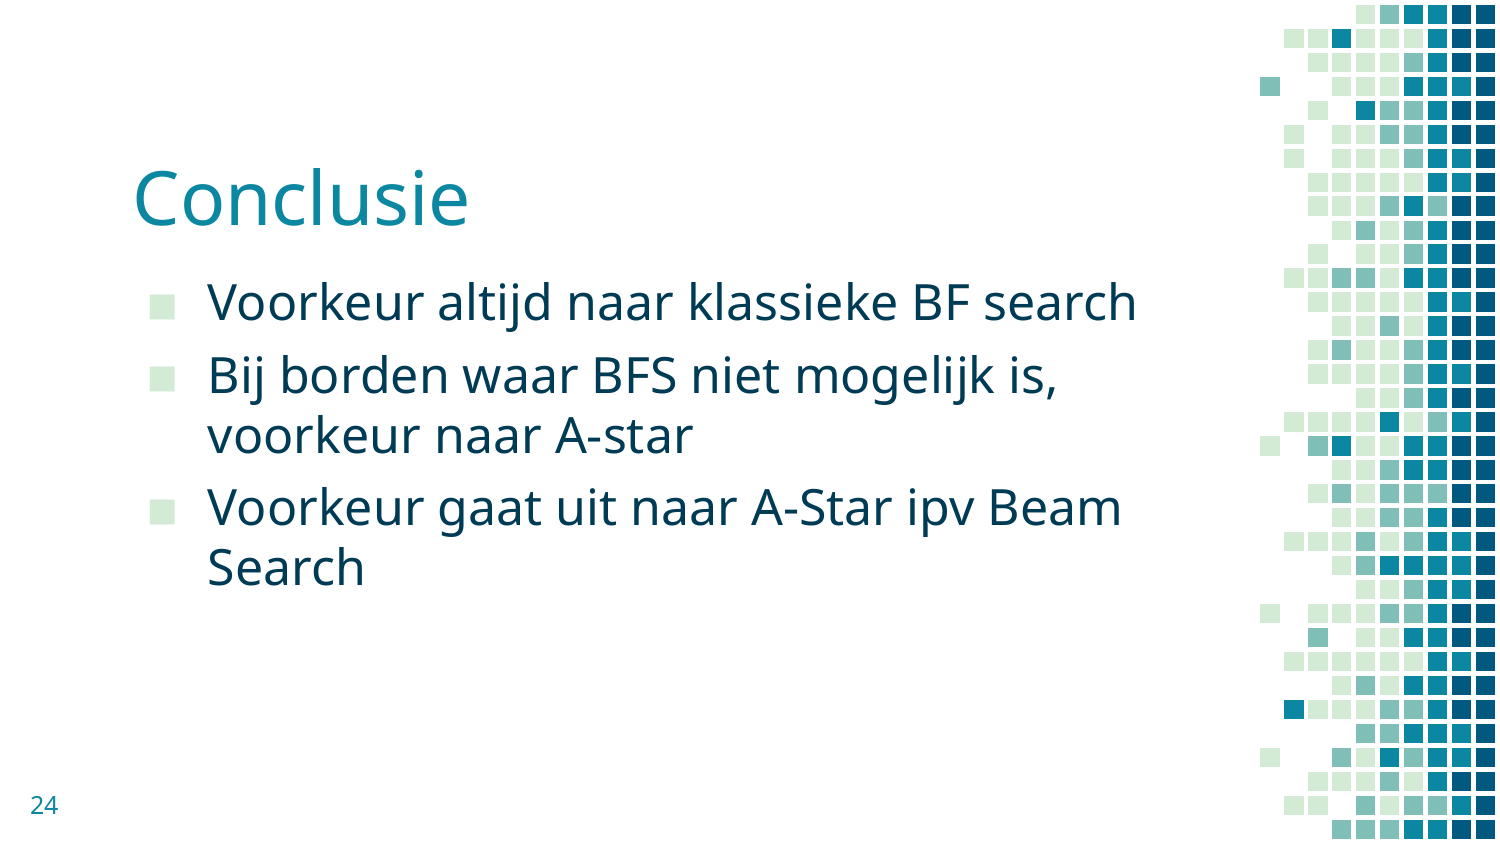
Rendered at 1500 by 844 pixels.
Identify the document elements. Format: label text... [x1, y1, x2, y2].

title Conclusie [117, 115, 1227, 256]
slide_number 24 [15, 774, 105, 839]
list Voorkeur altijd naar klassieke BF search Bij borden waar BFS niet mogelijk is, voorkeur naar A-star Voorkeur gaat uit naar A-Star ipv Beam Search [117, 255, 1163, 745]
